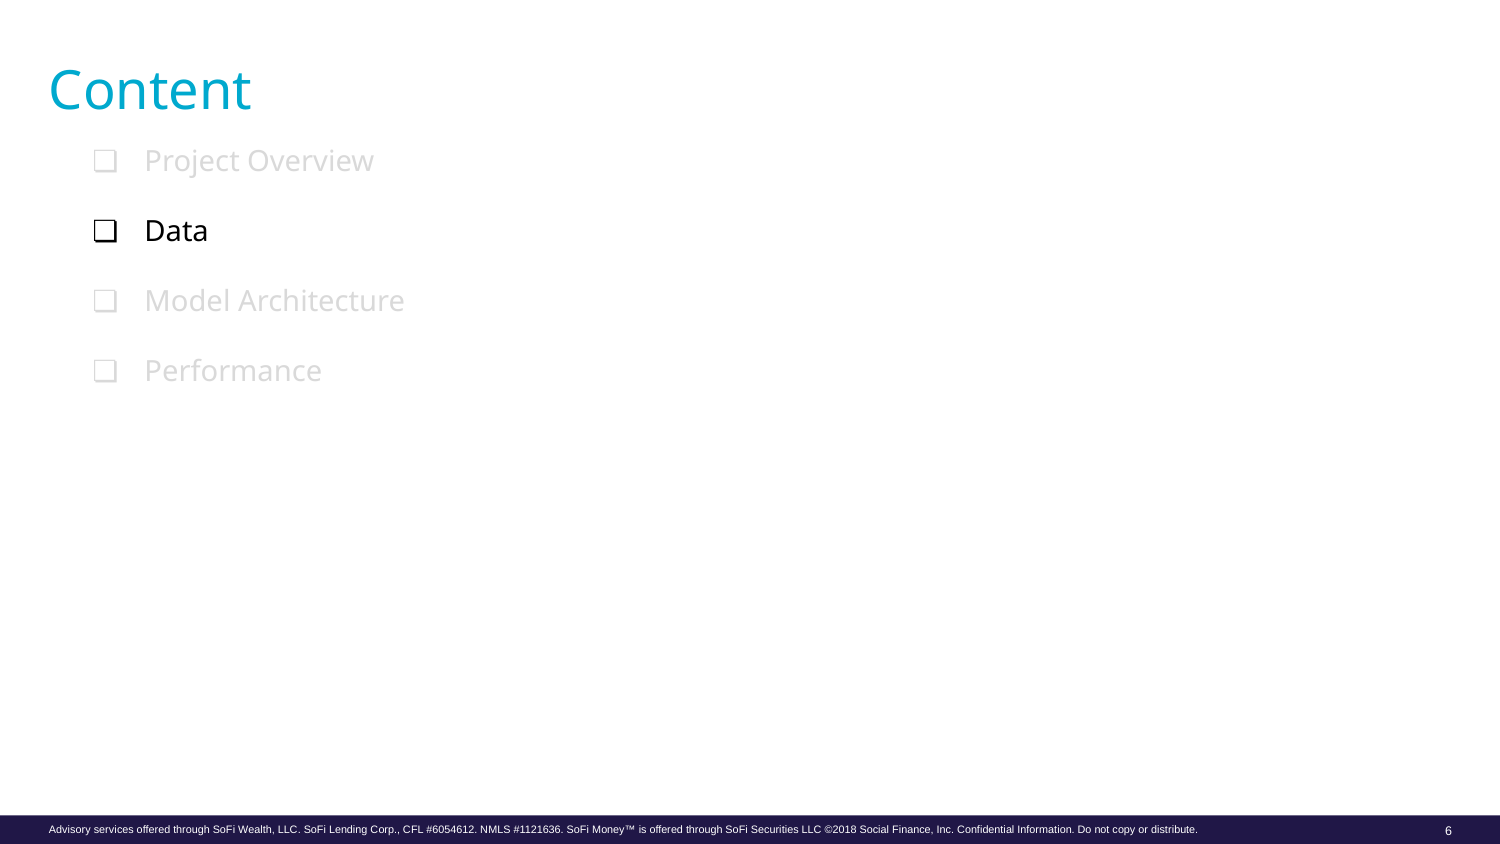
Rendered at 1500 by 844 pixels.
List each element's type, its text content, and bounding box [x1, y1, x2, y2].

title Content [48, 50, 1453, 122]
text_box Project Overview Data Model Architecture Performance [54, 127, 1325, 781]
